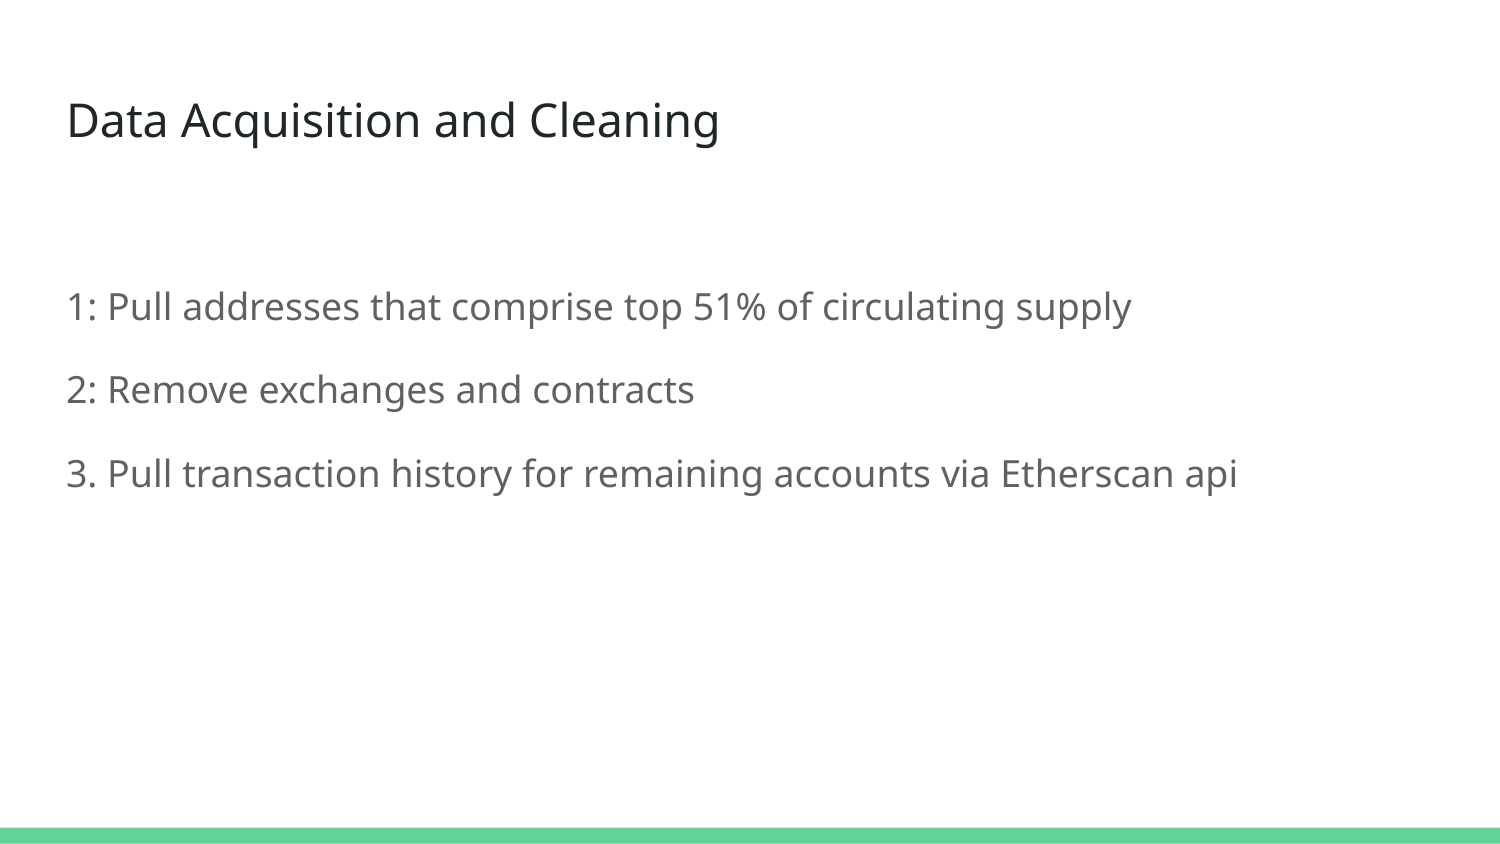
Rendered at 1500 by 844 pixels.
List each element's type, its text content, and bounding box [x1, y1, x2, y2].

list 1: Pull addresses that comprise top 51% of circulating supply 2: Remove exchanges and contracts 3. Pull transaction history for remaining accounts via Etherscan api [51, 189, 1449, 750]
title Data Acquisition and Cleaning [51, 72, 1449, 167]
